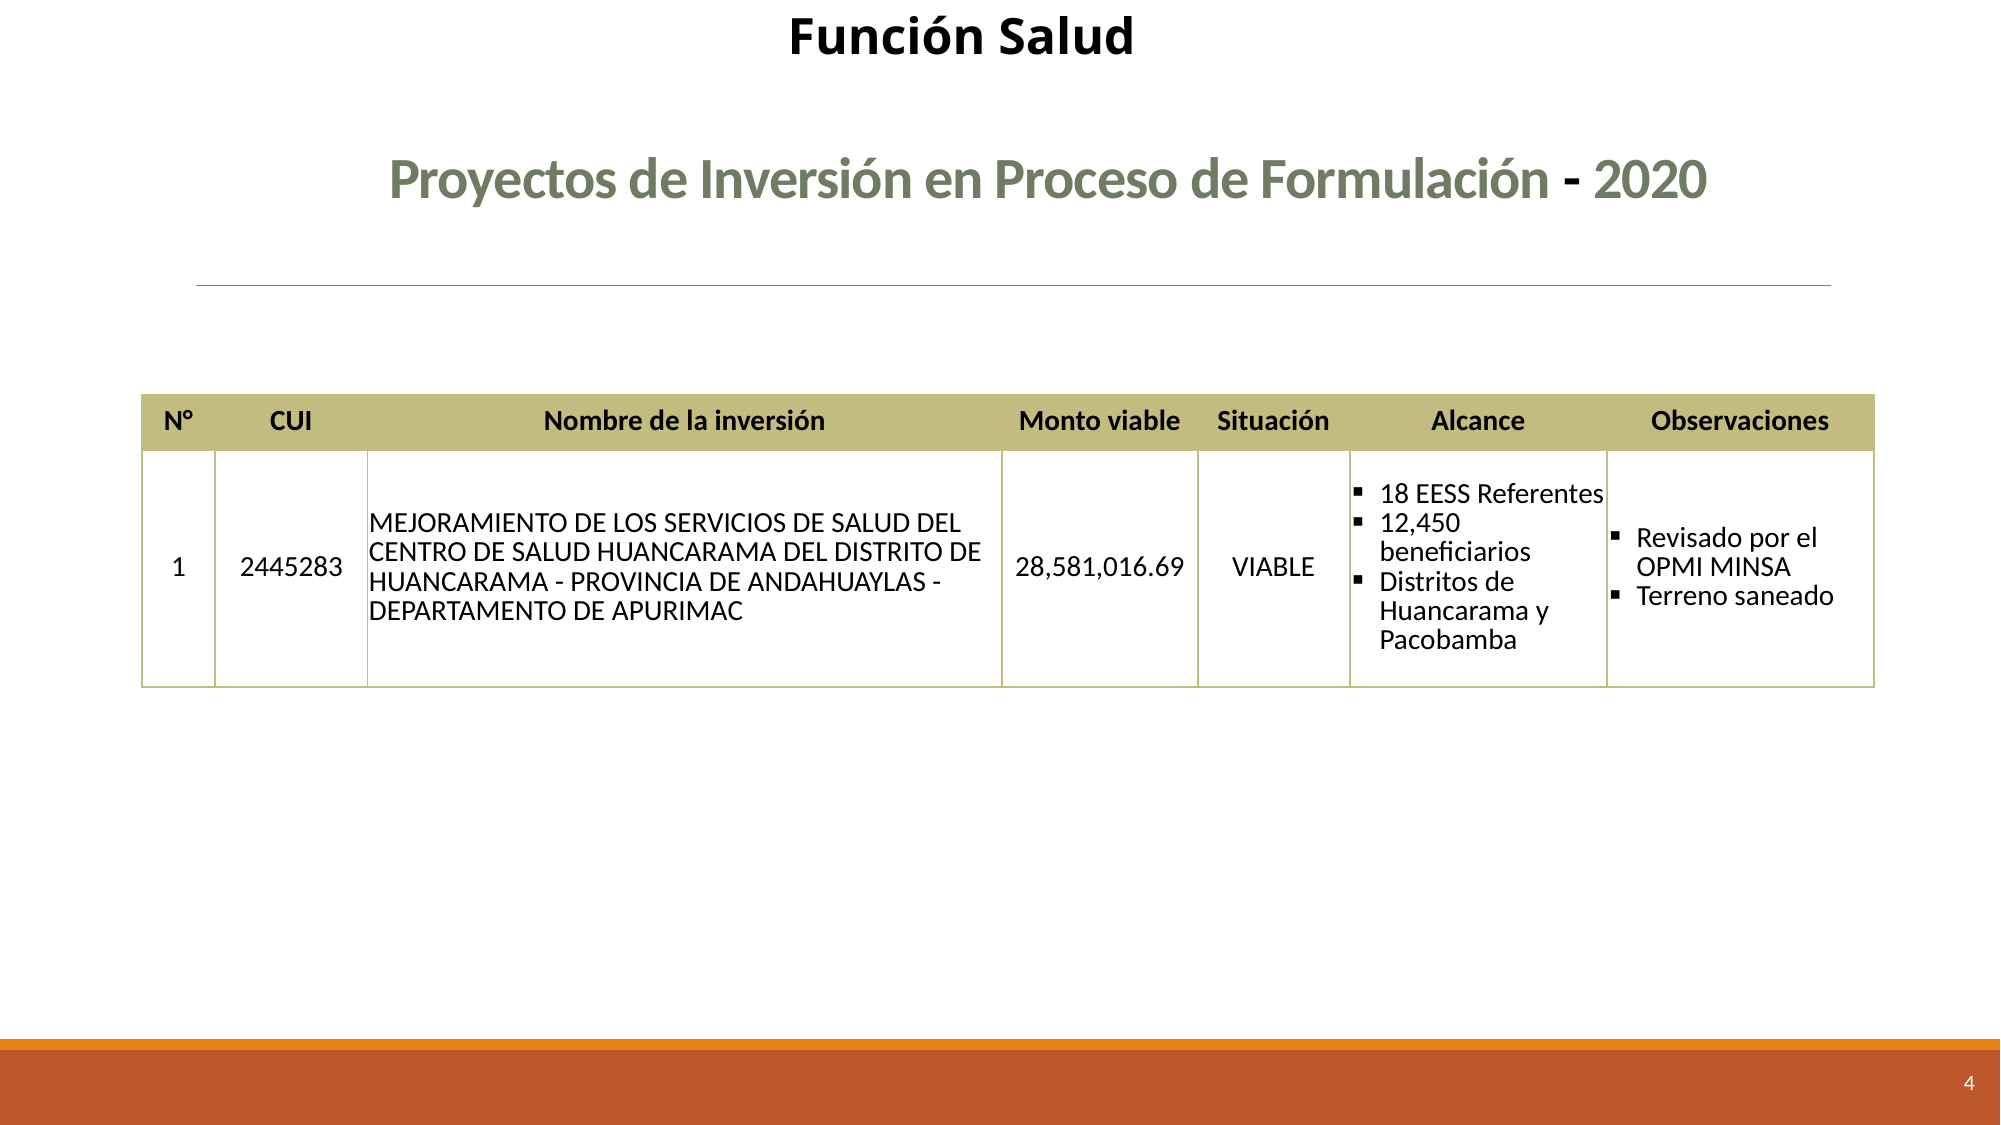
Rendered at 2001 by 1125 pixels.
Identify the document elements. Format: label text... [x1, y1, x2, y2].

table_cell 28,581,016.69 [1003, 451, 1197, 686]
table_header Situación [1199, 396, 1349, 449]
table_header Observaciones [1608, 396, 1873, 449]
table_cell MEJORAMIENTO DE LOS SERVICIOS DE SALUD DEL CENTRO DE SALUD HUANCARAMA DEL DISTRITO DE HUANCARAMA - PROVINCIA DE ANDAHUAYLAS - DEPARTAMENTO DE APURIMAC [368, 451, 1001, 686]
table_cell VIABLE [1199, 451, 1349, 686]
table_header Monto viable [1003, 396, 1197, 449]
title Proyectos de Inversión en Proceso de Formulación - 2020 [182, 123, 1915, 211]
table_header CUI [216, 396, 367, 449]
table_header Nombre de la inversión [368, 396, 1001, 449]
table_header Alcance [1351, 396, 1606, 449]
table_cell Revisado por el OPMI MINSA Terreno saneado [1608, 451, 1873, 686]
slide_number 4 [1854, 1038, 1975, 1125]
table_cell 1 [143, 451, 214, 686]
text_box Función Salud [115, 0, 1808, 125]
table_cell 2445283 [216, 451, 367, 686]
table_cell 18 EESS Referentes 12,450 beneficiarios Distritos de Huancarama y Pacobamba [1351, 451, 1606, 686]
table_header N° [143, 396, 214, 449]
